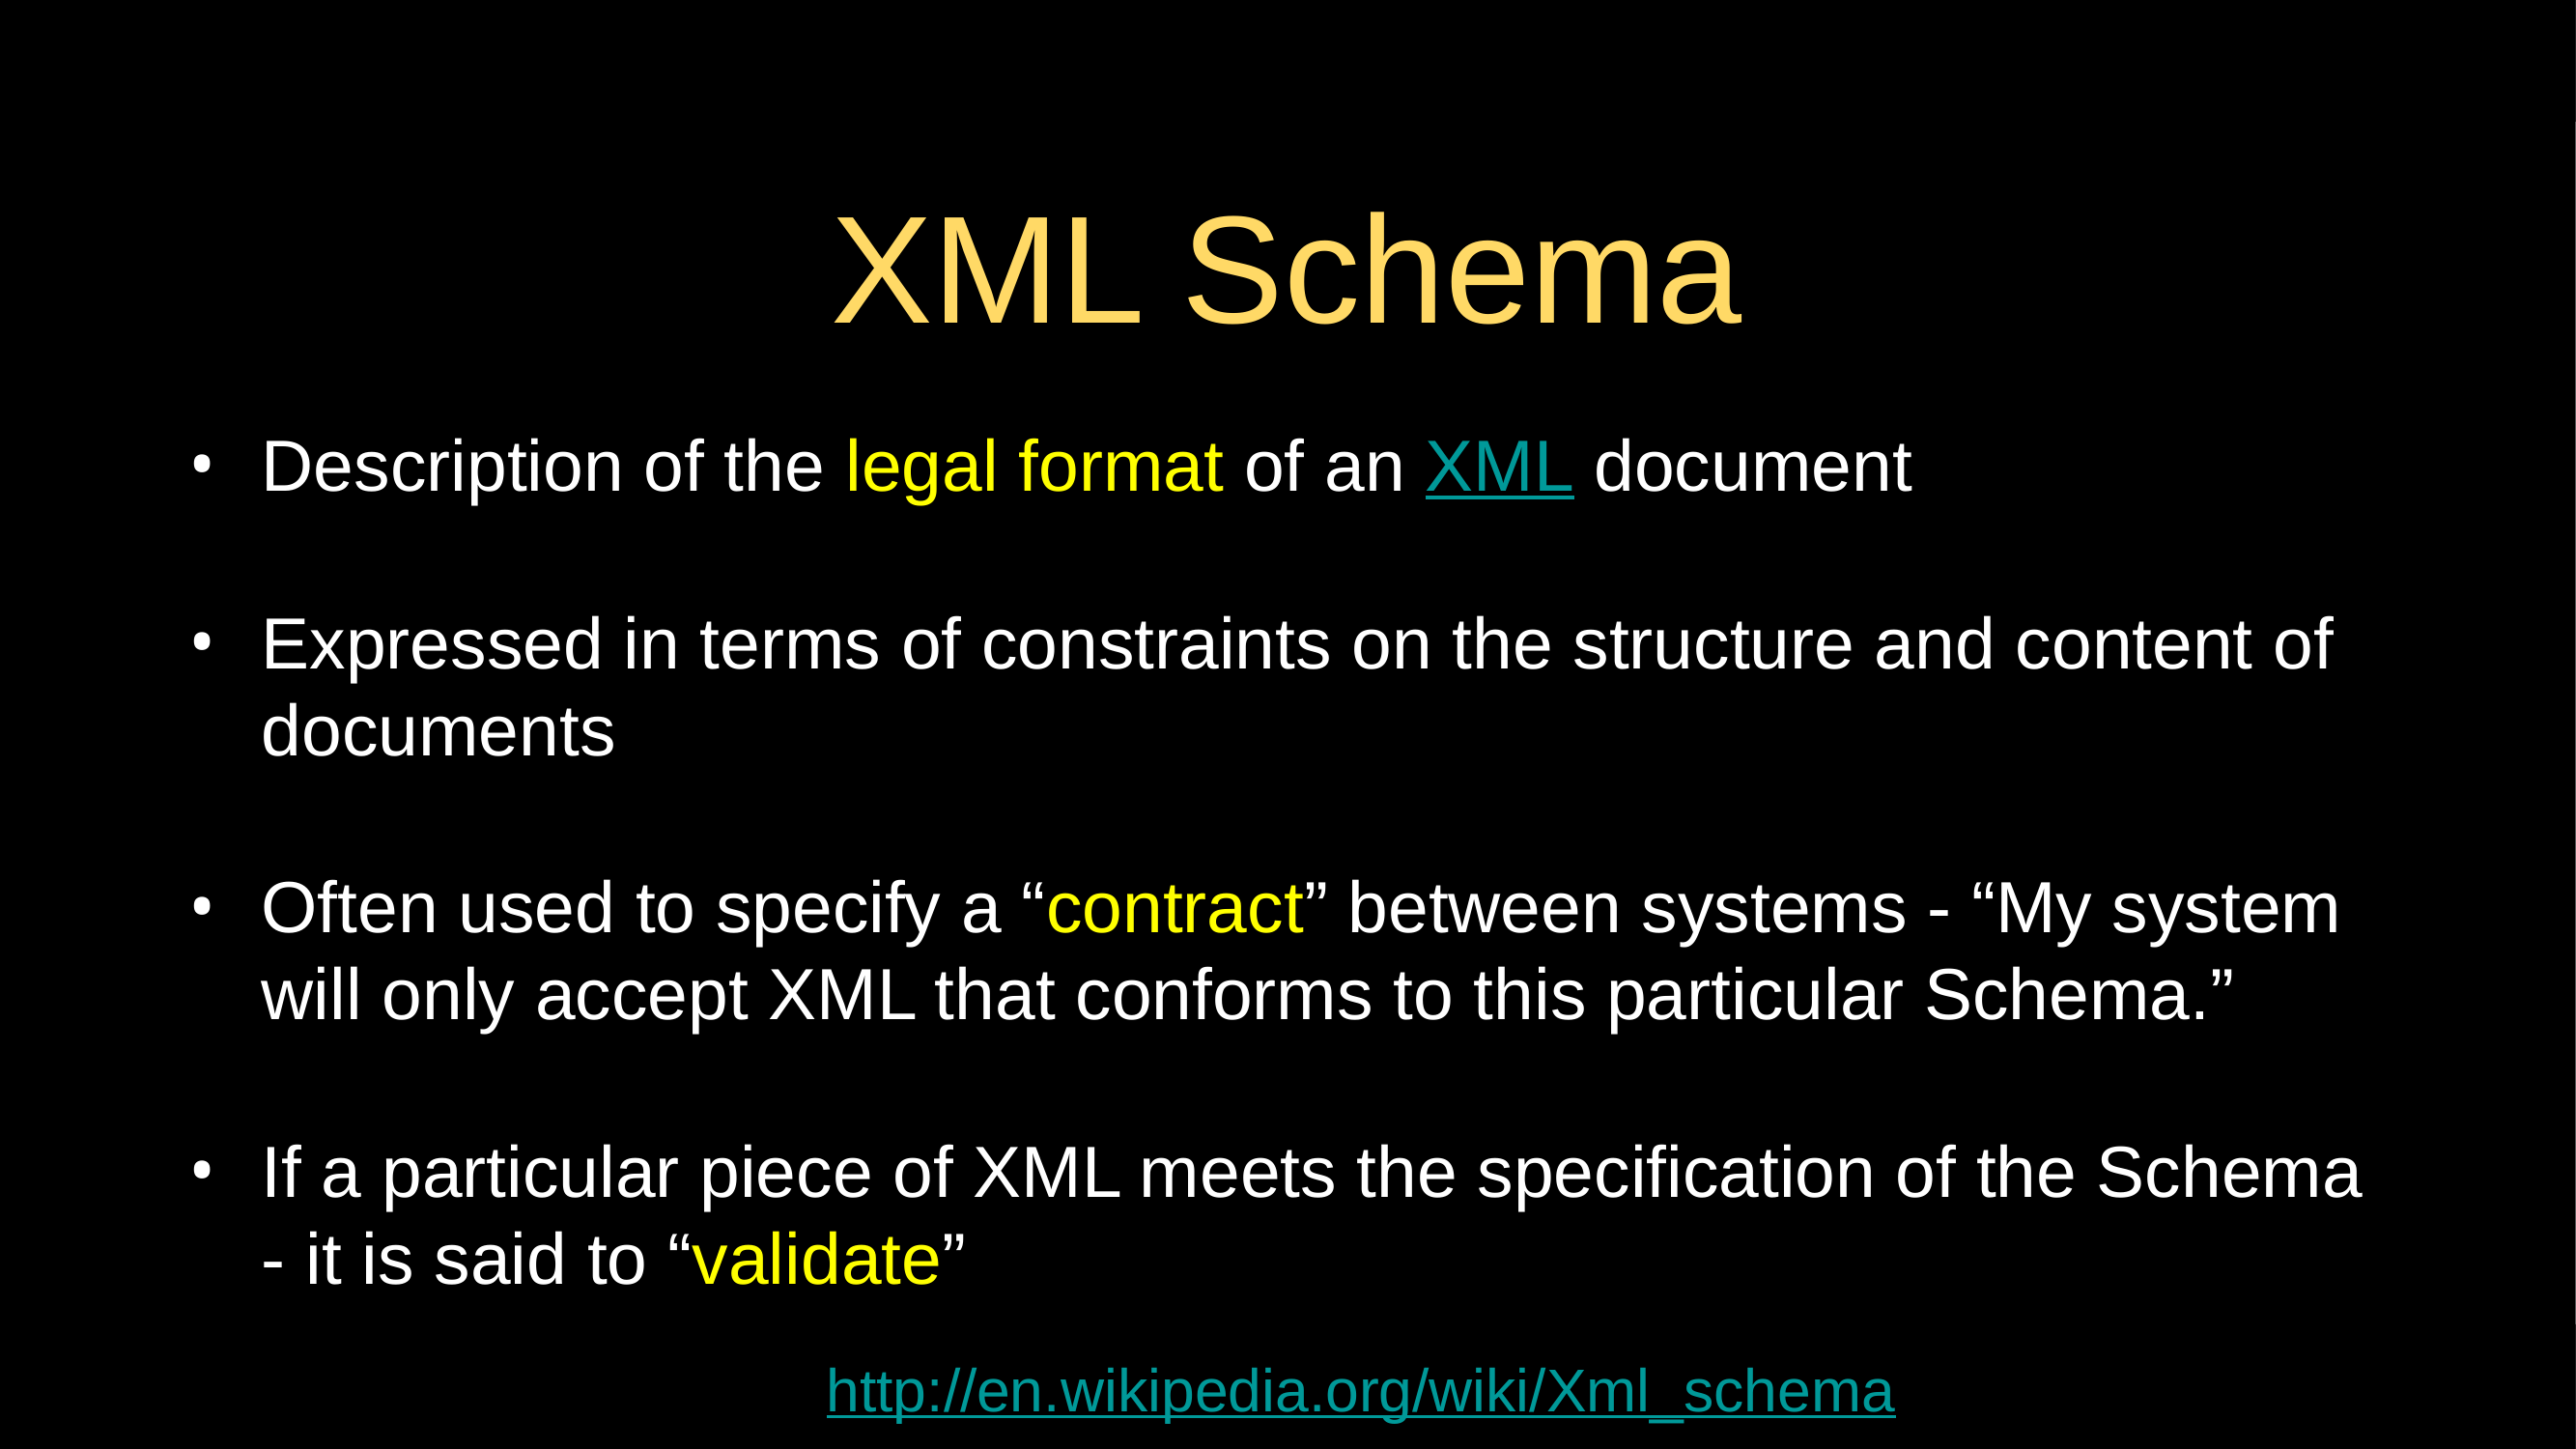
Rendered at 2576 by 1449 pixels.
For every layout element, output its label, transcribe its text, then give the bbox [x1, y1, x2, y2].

list Description of the legal format of an XML document Expressed in terms of constraints on the structure and content of documents Often used to specify a “contract” between systems - “My system will only accept XML that conforms to this particular Schema.” If a particular piece of XML meets the specification of the Schema - it is said to “validate” [183, 412, 2391, 1317]
text_box http://en.wikipedia.org/wiki/Xml_schema [665, 1338, 2057, 1437]
title XML Schema [183, 121, 2391, 403]
